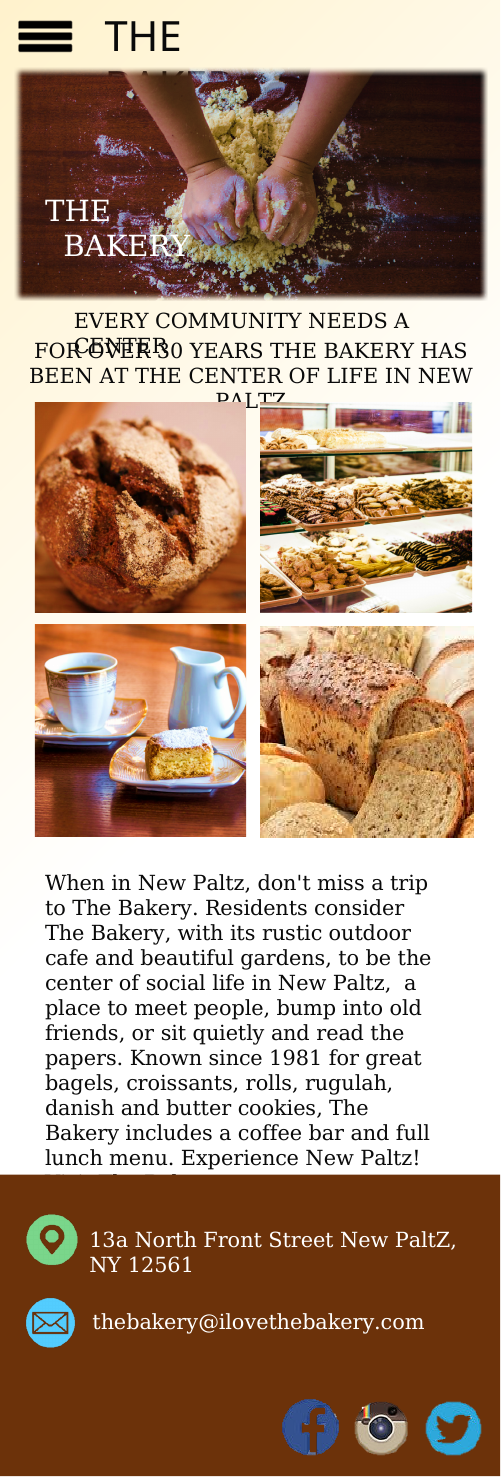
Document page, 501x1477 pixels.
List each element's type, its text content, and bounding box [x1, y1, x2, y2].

text_box EVERY COMMUNITY NEEDS A CENTER [58, 301, 442, 330]
text_box THE BAKERY [89, 2, 270, 67]
picture [14, 13, 488, 301]
picture [349, 1391, 492, 1464]
text_box 13a North Front Street New PaltZ, NY 12561 [74, 1219, 501, 1285]
picture [260, 626, 474, 838]
text_box [0, 0, 501, 1174]
text_box [0, 1174, 501, 1477]
picture [260, 402, 473, 614]
text_box When in New Paltz, don't miss a trip to The Bakery. Residents consider The Bakery, with its rustic outdoor cafe and beautiful gardens, to be the center of social life in New Paltz, a place to meet people, bump into old friends, or sit quietly and read the papers. Known since 1981 for great bagels, croissants, rolls, rugulah, danish and butter cookies, The Bakery includes a coffee bar and full lunch menu. Experience New Paltz! Visit The Bakery. [30, 862, 457, 1174]
picture [275, 1390, 345, 1463]
picture [34, 624, 247, 837]
text_box FOR OVER 30 YEARS THE BAKERY HAS BEEN AT THE CENTER OF LIFE IN NEW PALTZ [14, 330, 488, 421]
picture [22, 1294, 79, 1350]
picture [34, 402, 246, 614]
text_box thebakery@ilovethebakery.com [79, 1301, 492, 1341]
picture [23, 1211, 80, 1269]
